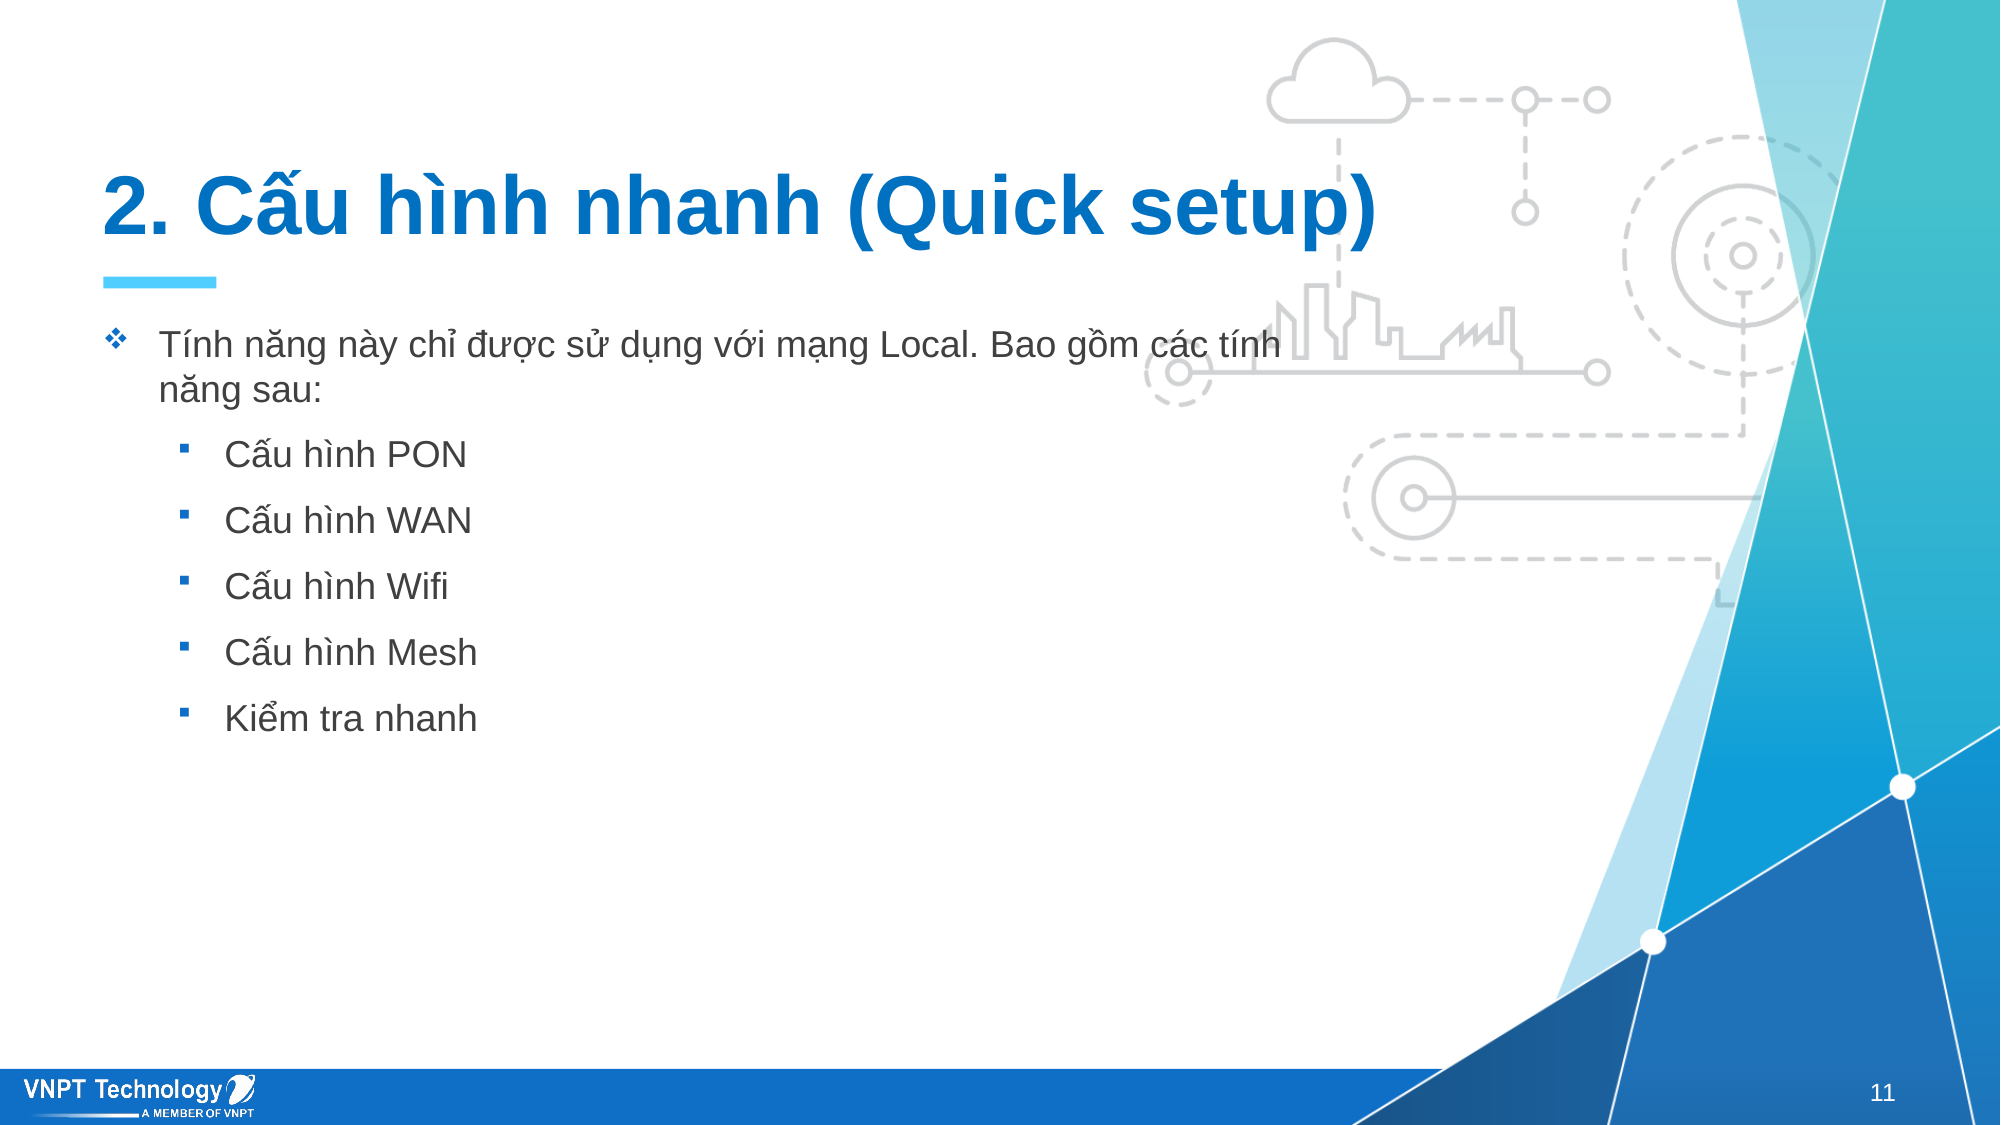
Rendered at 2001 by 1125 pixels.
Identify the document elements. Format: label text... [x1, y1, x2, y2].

picture [22, 1070, 257, 1120]
slide_number 11 [1816, 1069, 1950, 1125]
list Tính năng này chỉ được sử dụng với mạng Local. Bao gồm các tính năng sau: Cấu hình PON Cấu hình WAN Cấu hình Wifi Cấu hình Mesh Kiểm tra nhanh [87, 312, 1340, 1018]
title 2. Cấu hình nhanh (Quick setup) [87, 166, 1610, 259]
picture [1117, 0, 2000, 1125]
